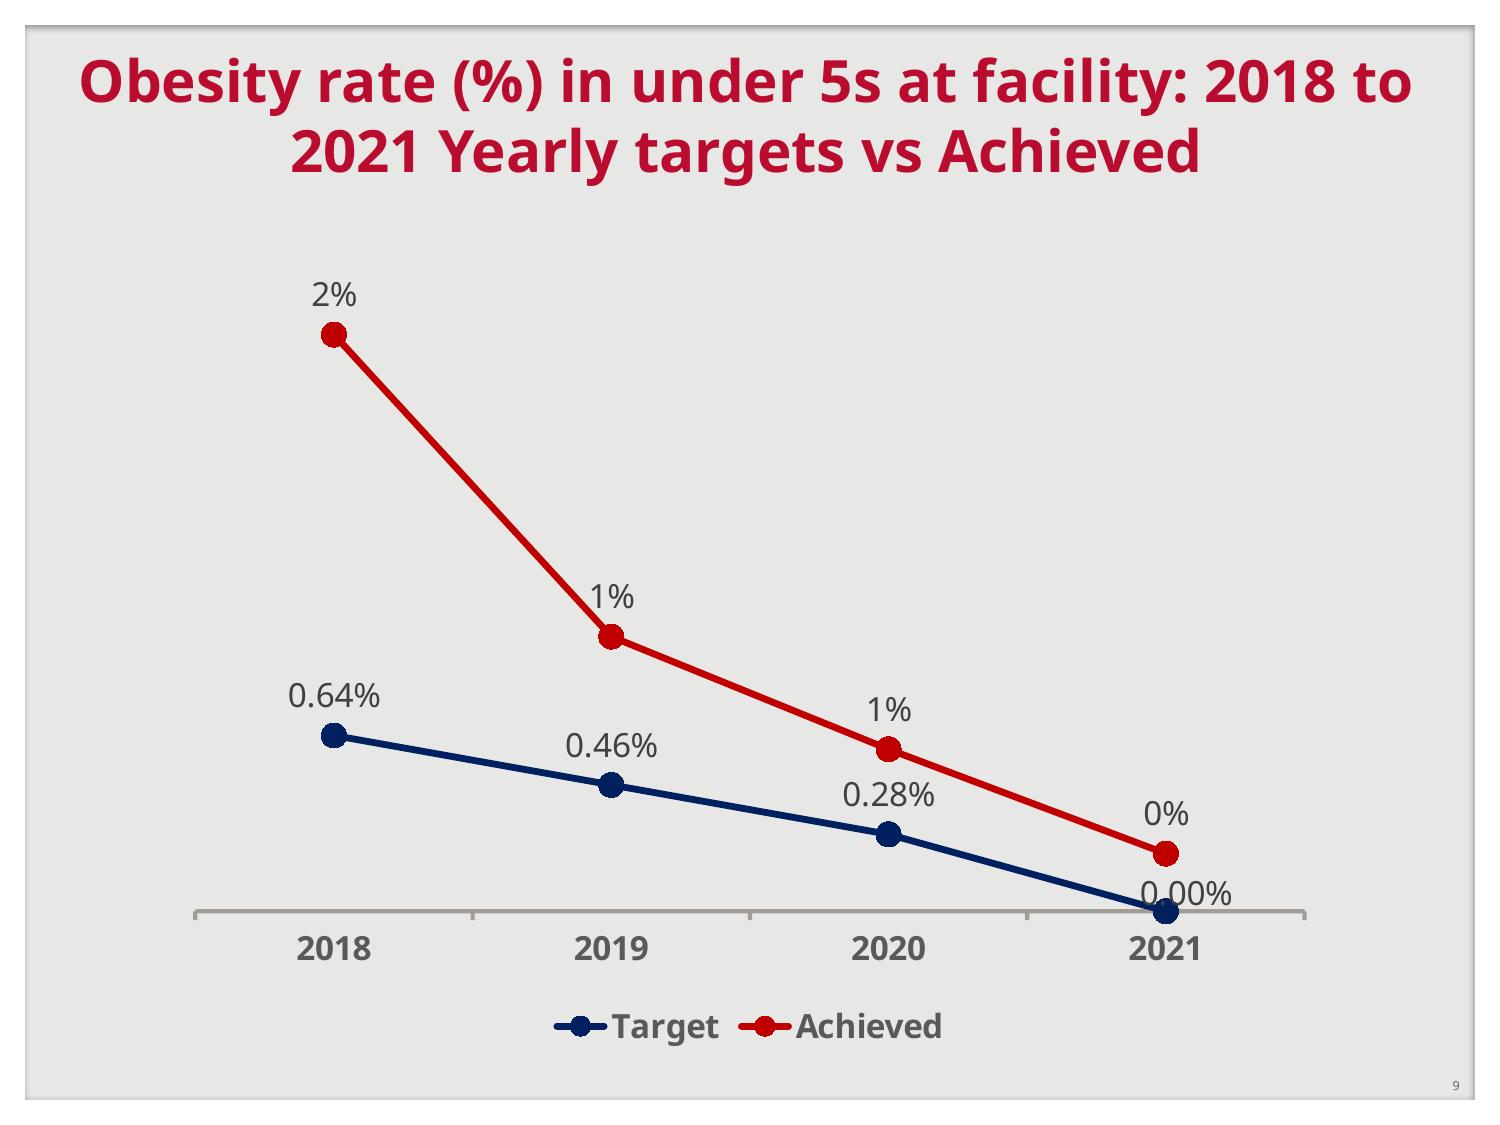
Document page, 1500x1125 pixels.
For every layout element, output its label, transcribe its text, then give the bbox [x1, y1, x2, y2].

slide_number 9 [1125, 1071, 1475, 1102]
title Obesity rate (%) in under 5s at facility: 2018 to 2021 Yearly targets vs Achieved [39, 35, 1454, 192]
chart [171, 207, 1328, 1055]
